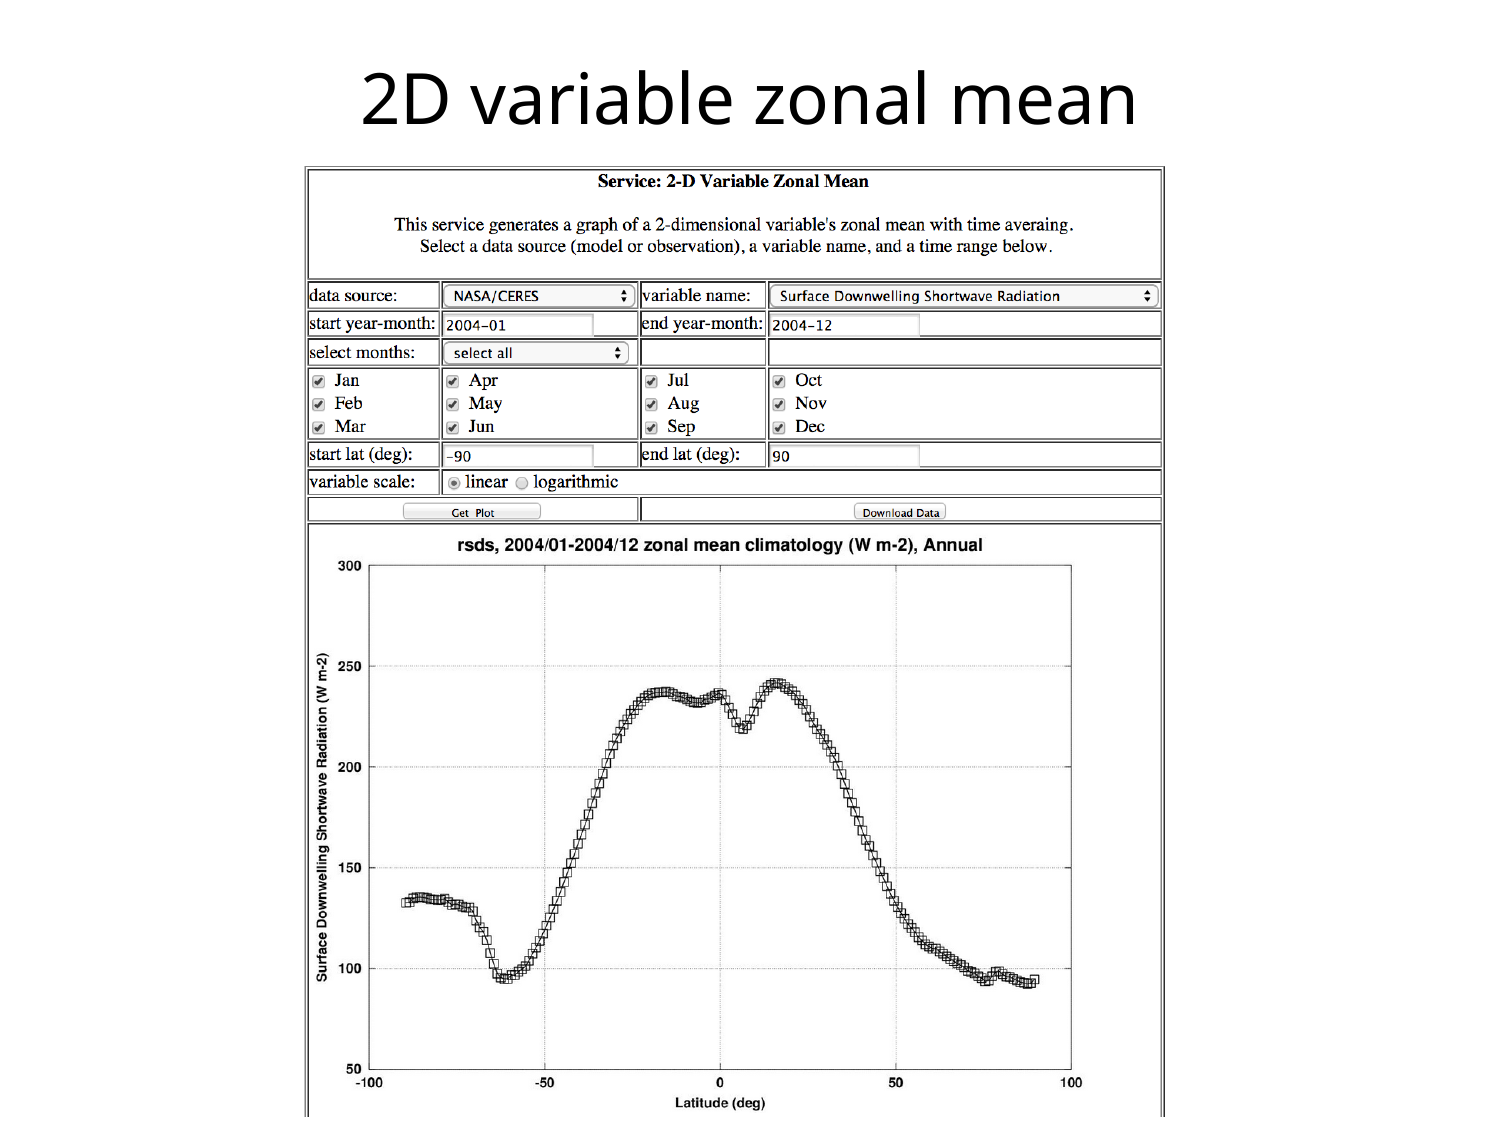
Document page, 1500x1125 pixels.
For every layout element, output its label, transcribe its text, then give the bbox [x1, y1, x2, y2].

picture [301, 149, 1175, 1117]
title 2D variable zonal mean [75, 2, 1425, 191]
